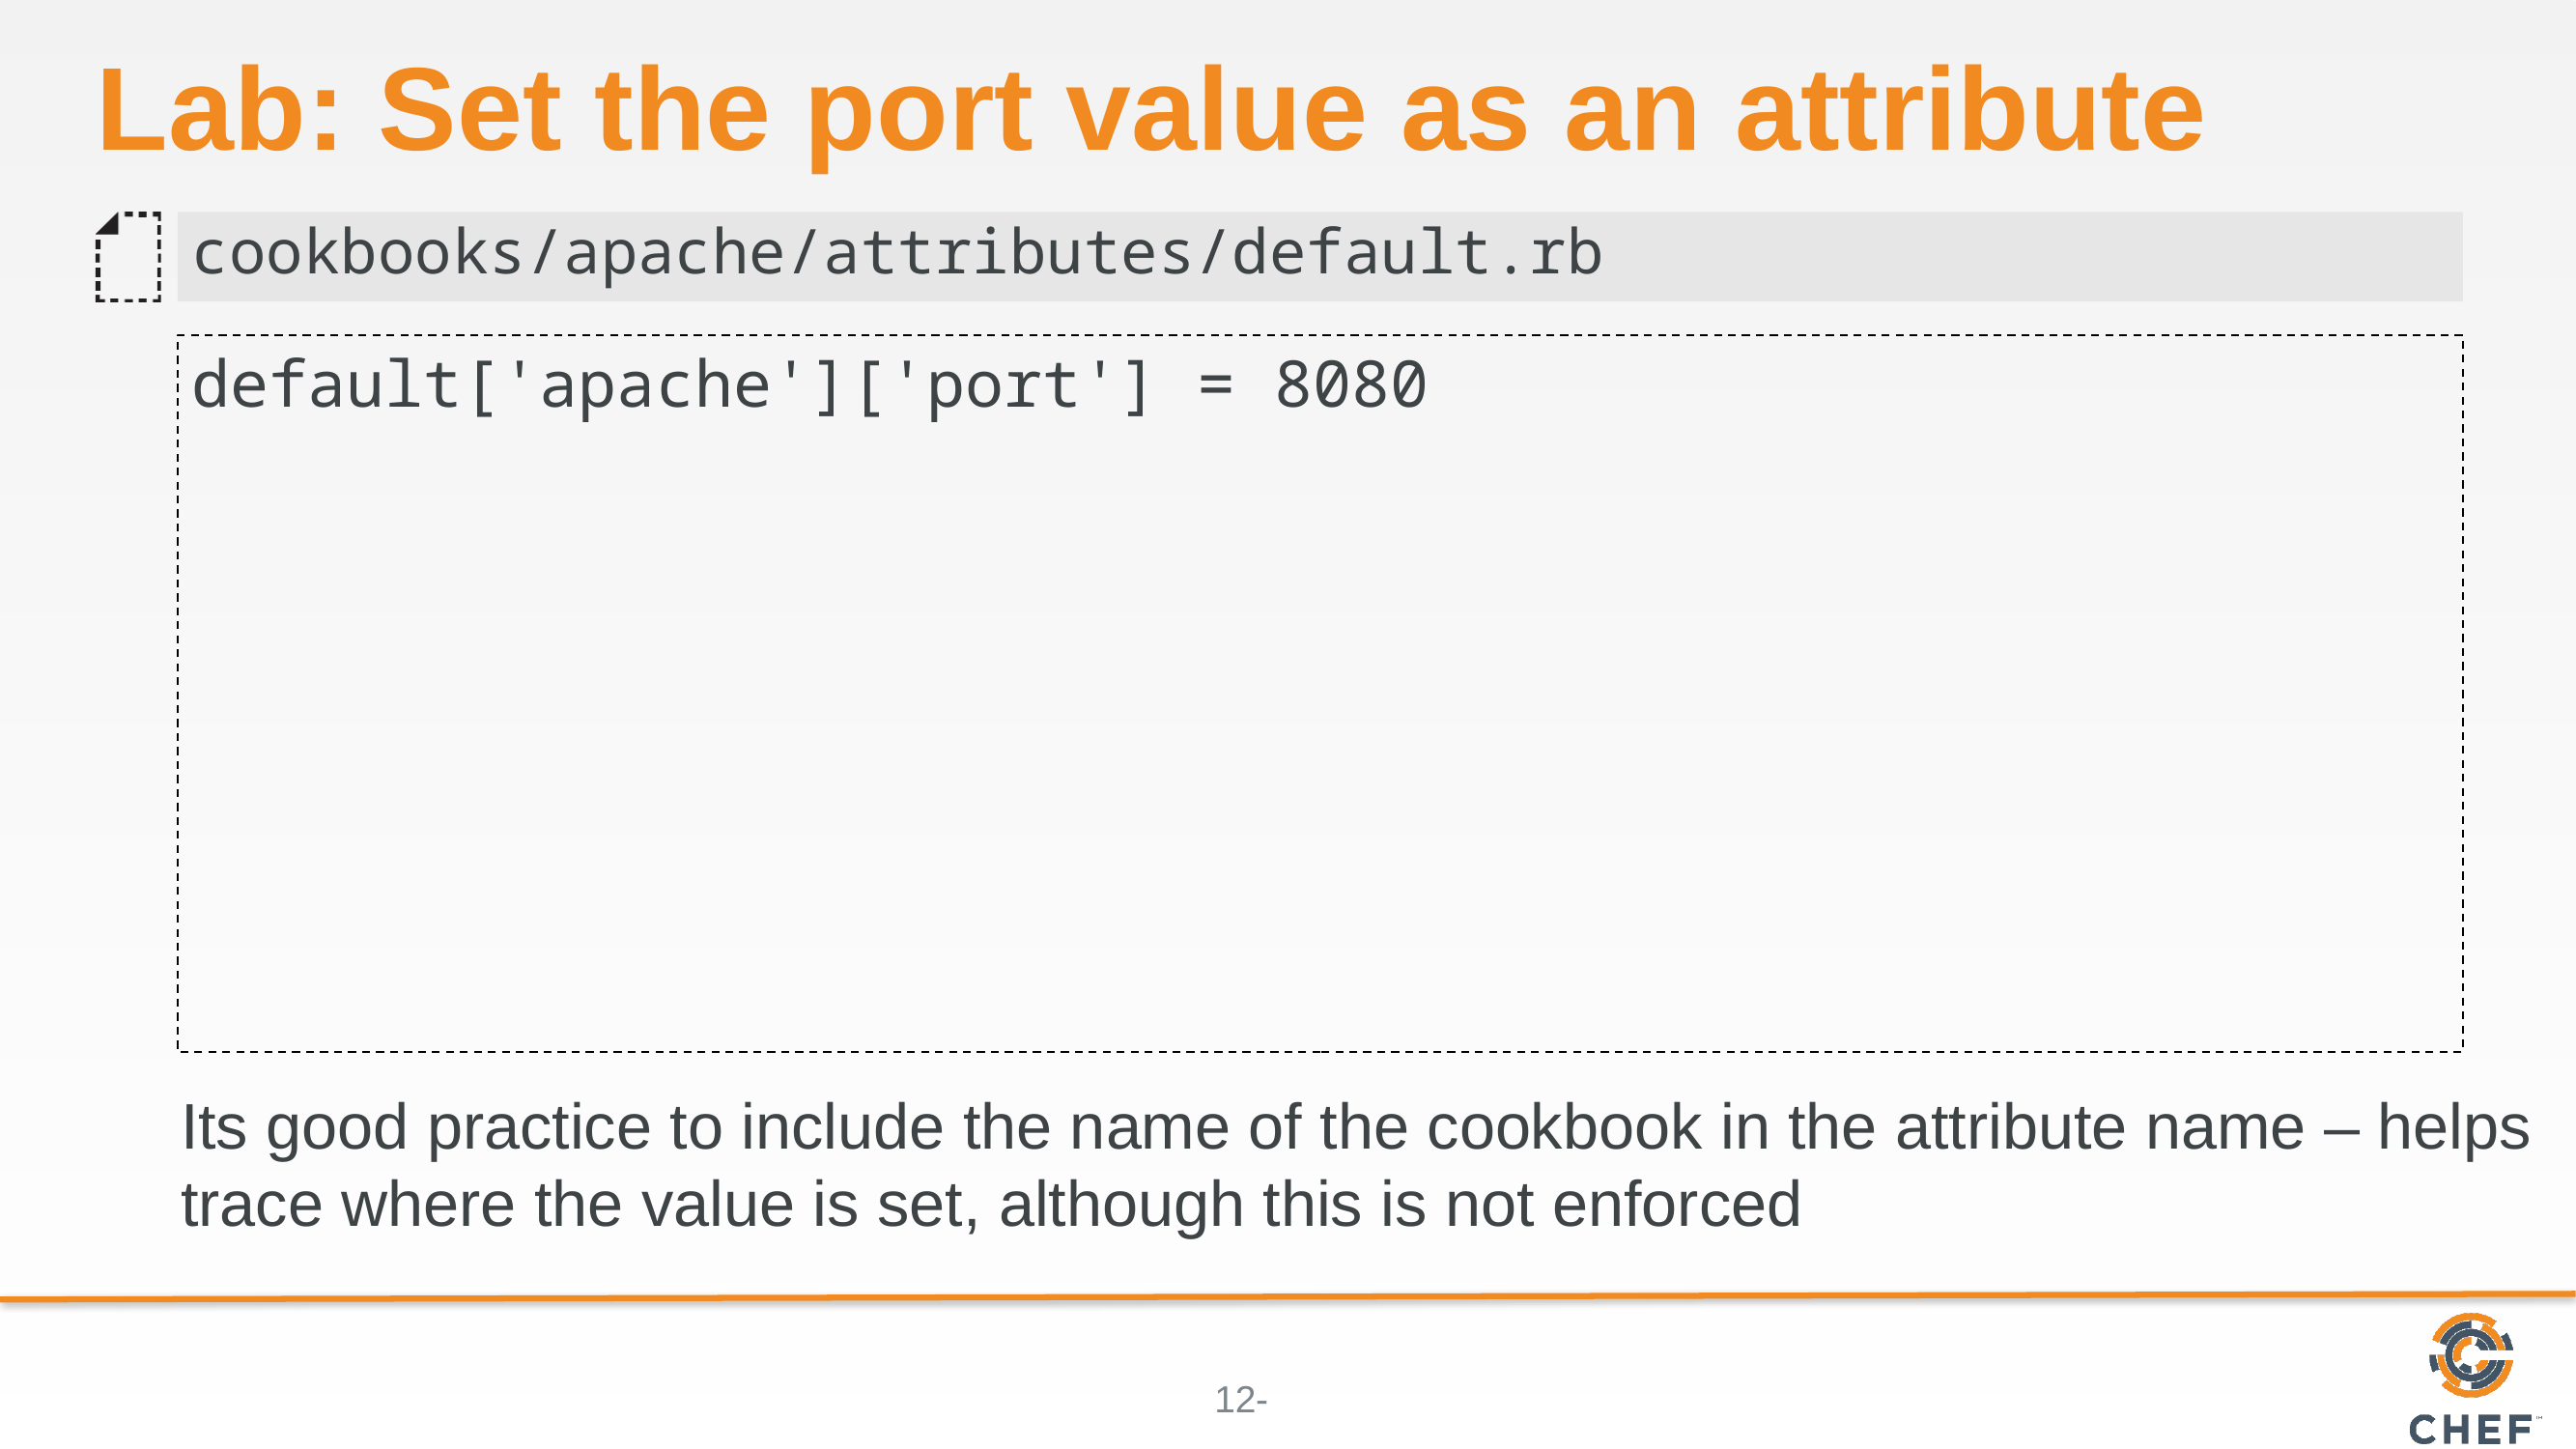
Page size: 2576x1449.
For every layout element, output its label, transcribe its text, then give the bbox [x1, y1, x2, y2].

text_box Its good practice to include the name of the cookbook in the attribute name – helps trace where the value is set, although this is not enforced [166, 1077, 2557, 1314]
picture [2399, 1314, 2550, 1449]
list default['apache']['port'] = 8080 [177, 334, 2464, 1053]
list cookbooks/apache/attributes/default.rb [177, 212, 2463, 302]
title Lab: Set the port value as an attribute [96, 48, 2463, 180]
